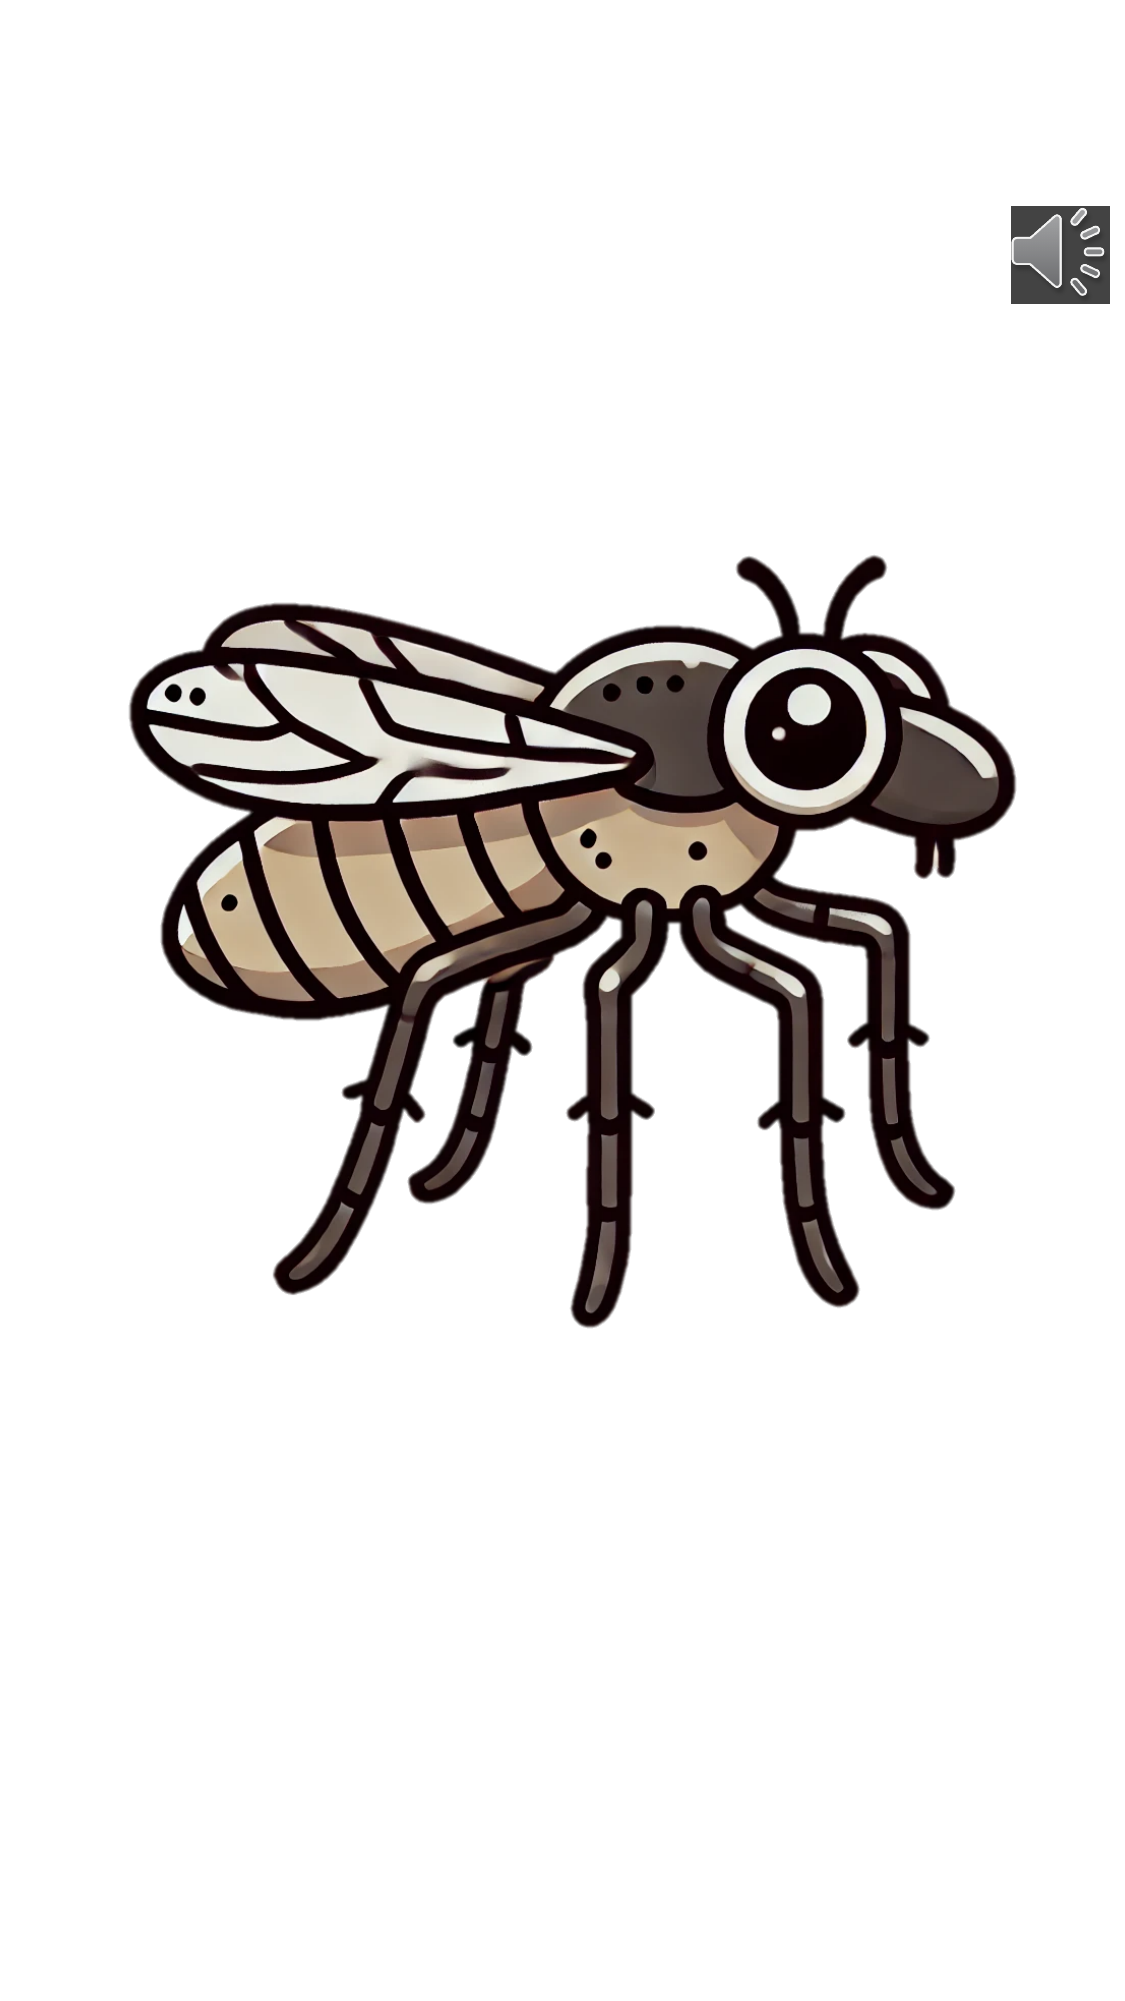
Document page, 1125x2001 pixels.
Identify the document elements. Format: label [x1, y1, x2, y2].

picture [42, 479, 1083, 1521]
picture [1010, 204, 1111, 305]
